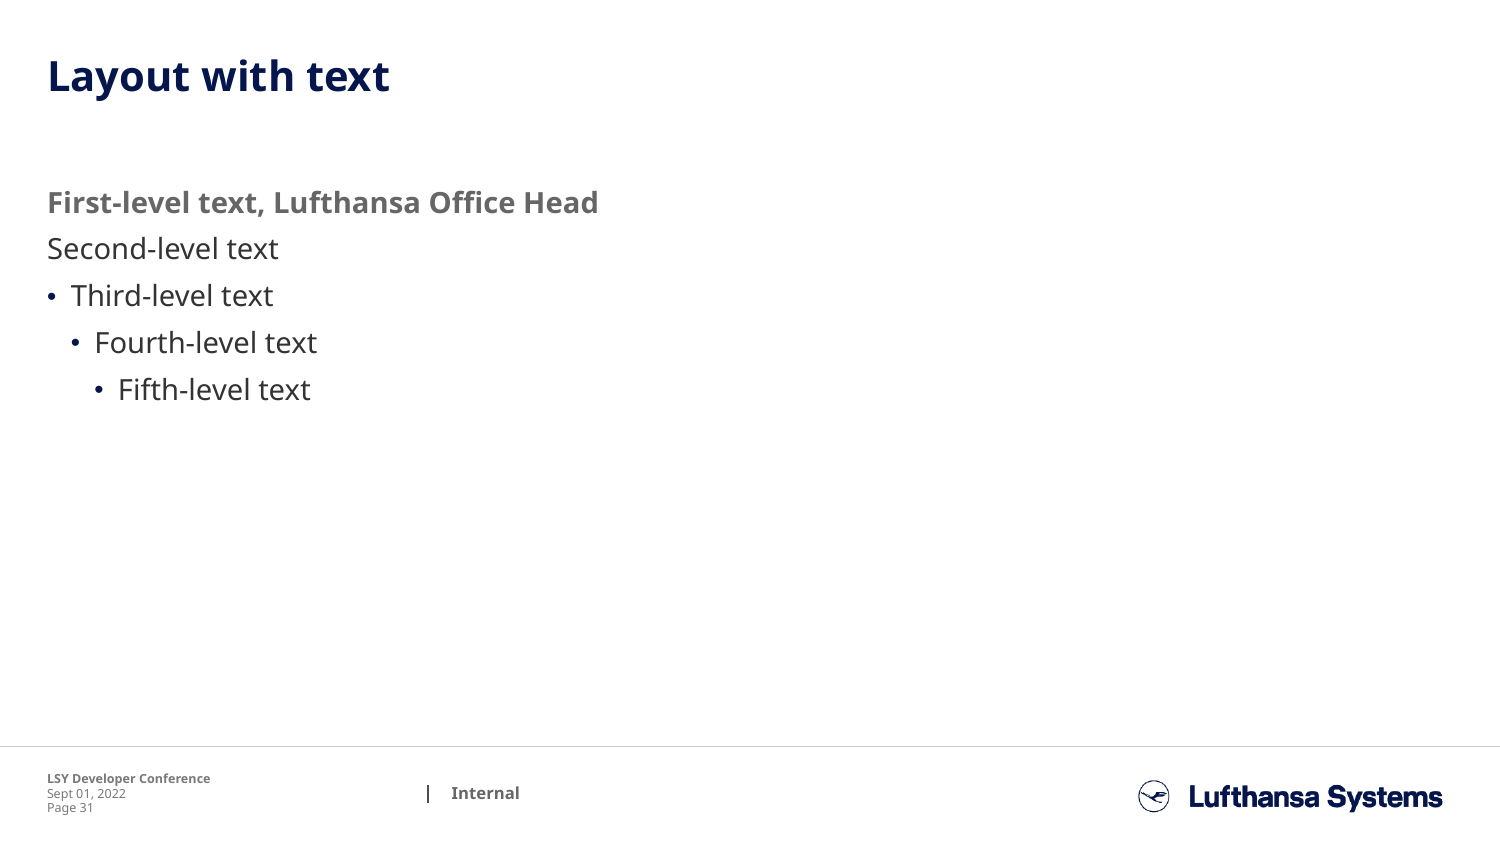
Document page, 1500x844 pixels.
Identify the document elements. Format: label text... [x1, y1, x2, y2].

slide_number Page 31 [47, 801, 103, 817]
picture [1136, 778, 1443, 813]
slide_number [47, 785, 138, 801]
list First-level text, Lufthansa Office Head Second-level text Third-level text Fourth-level text Fifth-level text [47, 185, 1442, 747]
title Layout with text [47, 49, 1442, 145]
footer LSY Developer Conference [47, 771, 402, 787]
